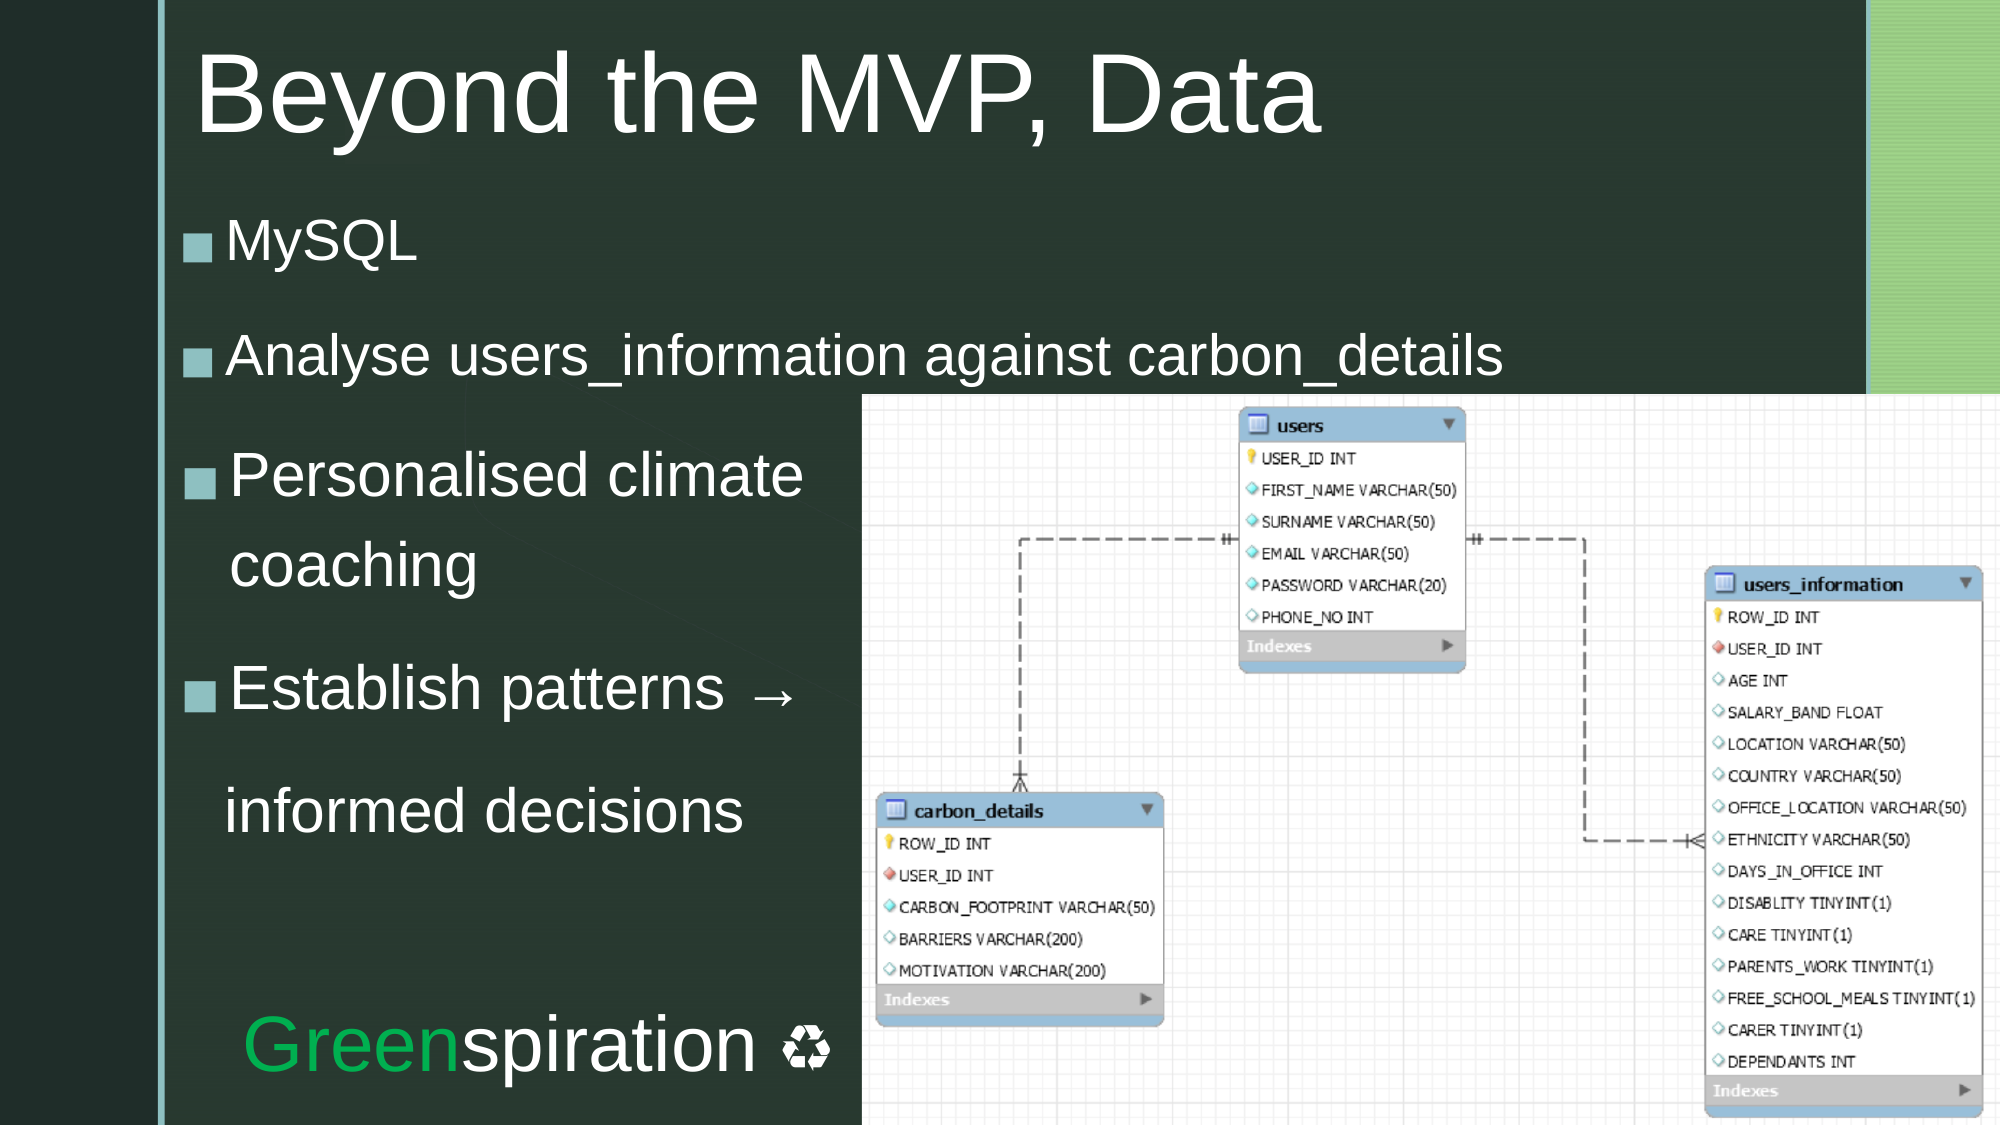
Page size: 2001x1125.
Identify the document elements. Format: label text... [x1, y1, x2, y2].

picture [344, 91, 430, 165]
picture [861, 0, 2000, 1125]
title Beyond the MVP, Data [178, 27, 1583, 180]
text_box Personalised climate coaching Establish patterns → informed decisions [158, 404, 847, 896]
text_box Greenspiration ♻️ [0, 995, 851, 1097]
list MySQL Analyse users_information against carbon_details [158, 180, 1848, 395]
